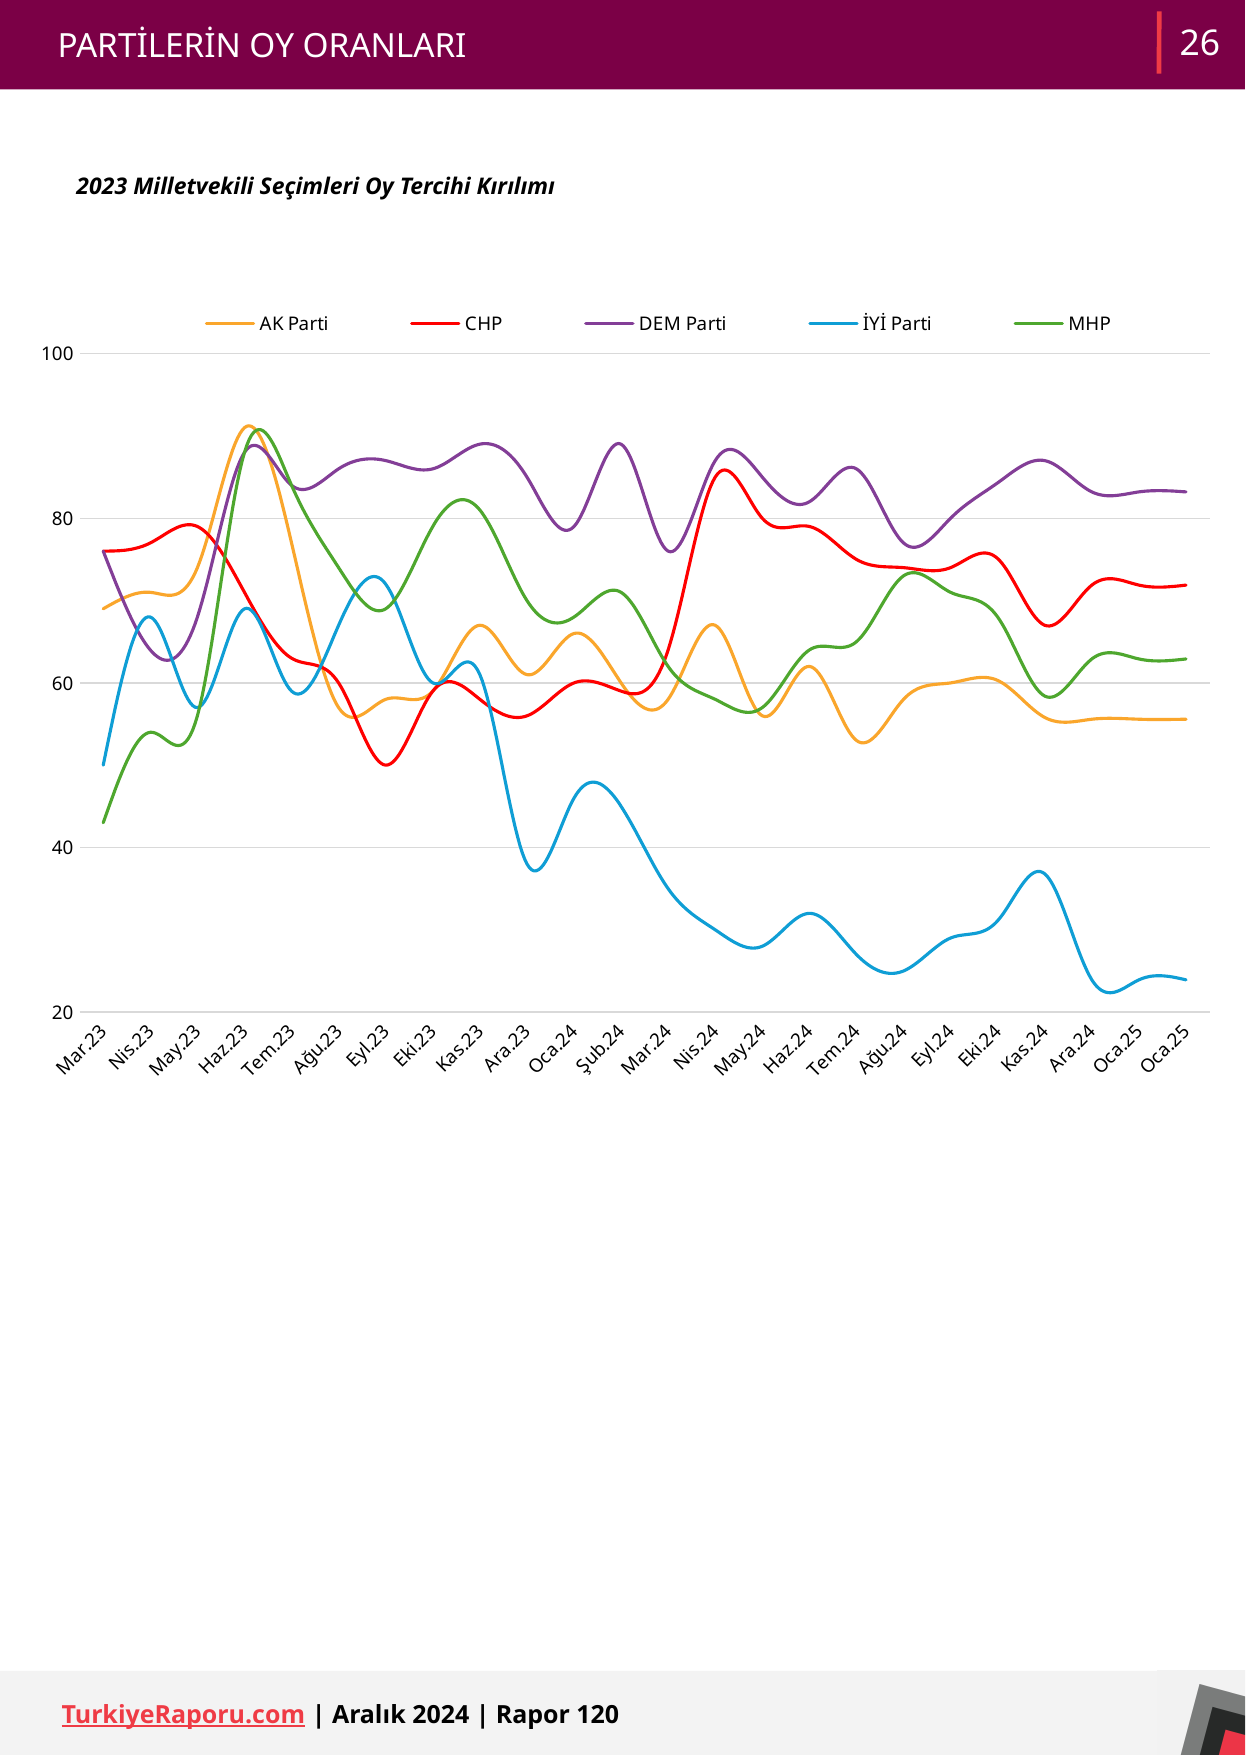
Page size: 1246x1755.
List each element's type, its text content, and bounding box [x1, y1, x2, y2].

slide_number 26 [1159, 0, 1241, 112]
chart [14, 286, 1231, 1185]
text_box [42, 9, 1160, 81]
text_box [0, 1670, 1246, 1755]
text_box 2023 Milletvekili Seçimleri Oy Tercihi Kırılımı [61, 156, 646, 220]
text_box [1241, 0, 1245, 90]
text_box [0, 0, 1159, 90]
